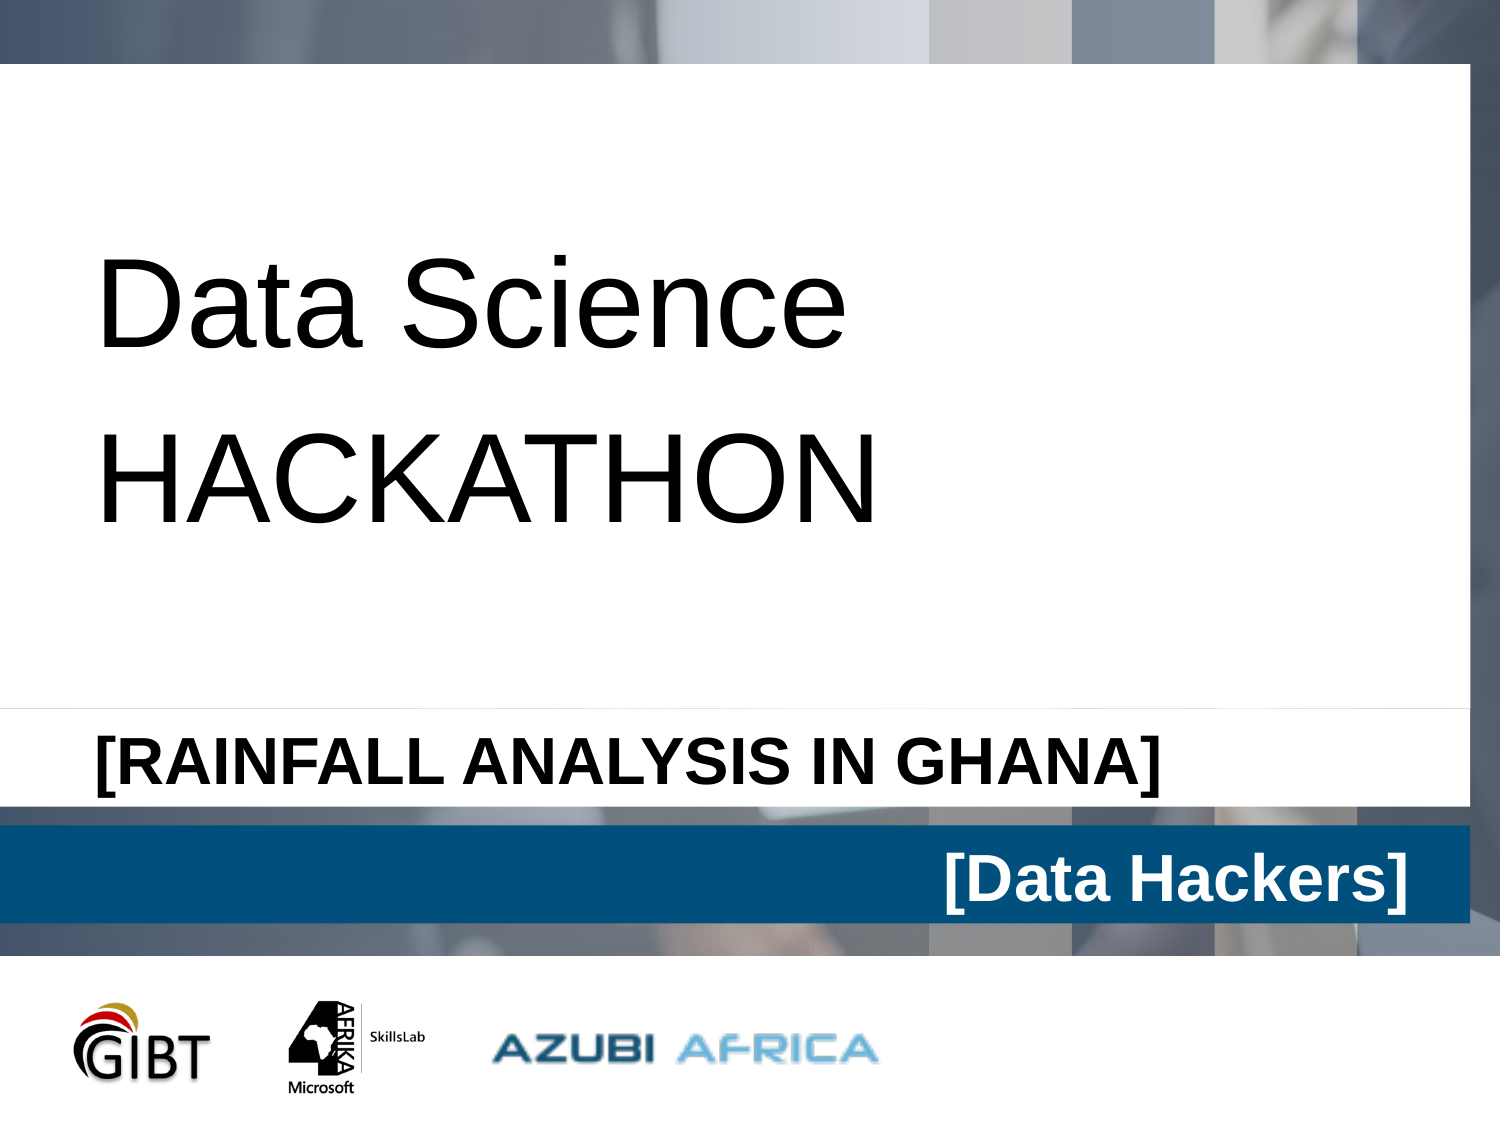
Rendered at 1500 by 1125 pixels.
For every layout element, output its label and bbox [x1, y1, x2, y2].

text_box [928, 0, 1215, 955]
picture [0, 0, 1500, 1125]
